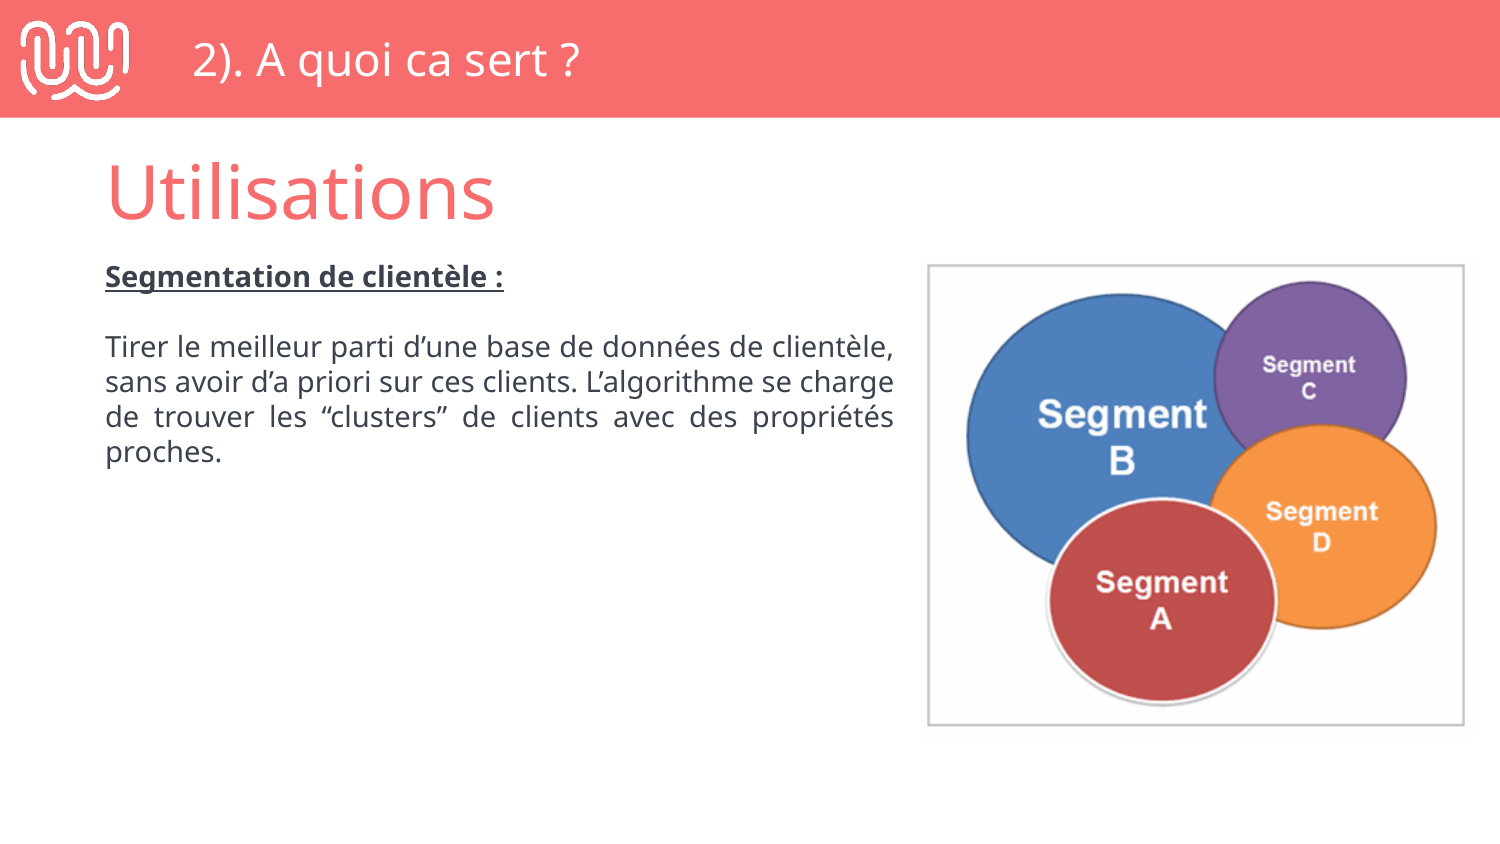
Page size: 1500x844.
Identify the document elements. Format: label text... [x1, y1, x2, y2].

list Segmentation de clientèle : Tirer le meilleur parti d’une base de données de clientèle, sans avoir d’a priori sur ces clients. L’algorithme se charge de trouver les “clusters” de clients avec des propriétés proches. [104, 258, 895, 788]
picture [20, 20, 134, 101]
title Utilisations [104, 144, 1388, 232]
title 2). A quoi ca sert ? [192, 0, 1500, 118]
picture [919, 256, 1476, 738]
